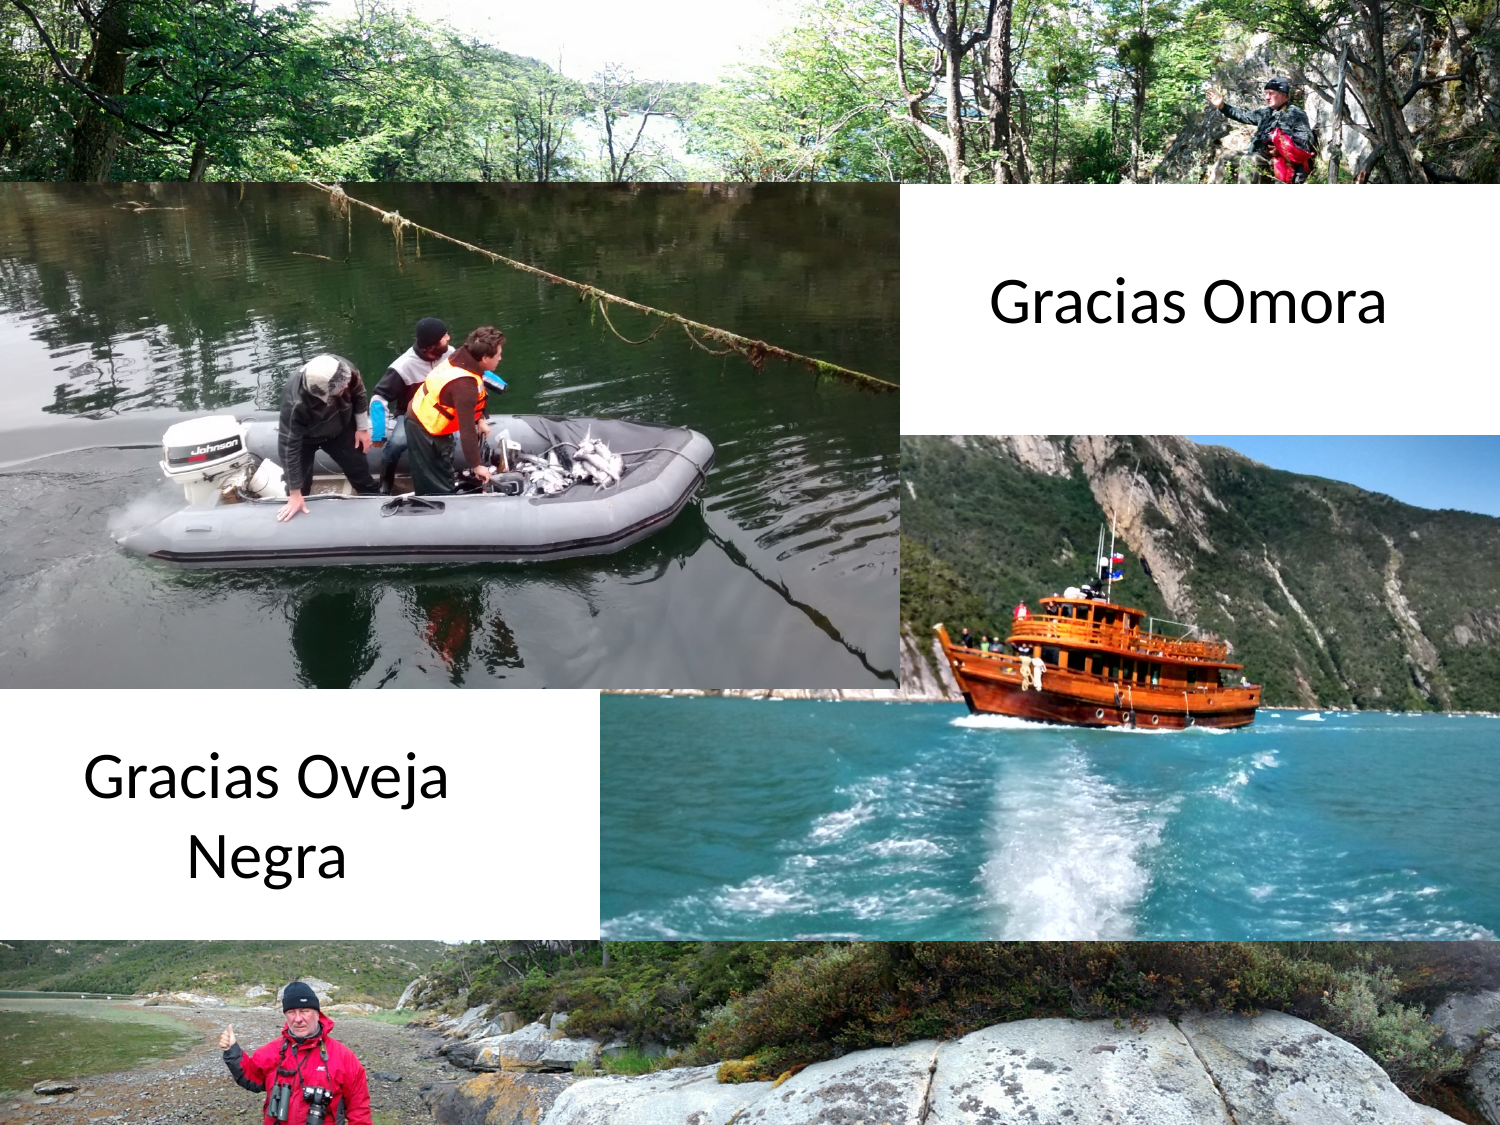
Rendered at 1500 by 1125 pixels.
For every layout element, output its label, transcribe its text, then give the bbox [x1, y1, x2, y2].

picture [0, 0, 1500, 1125]
text_box Gracias Oveja Negra [48, 724, 487, 900]
text_box Gracias Omora [974, 249, 1413, 345]
